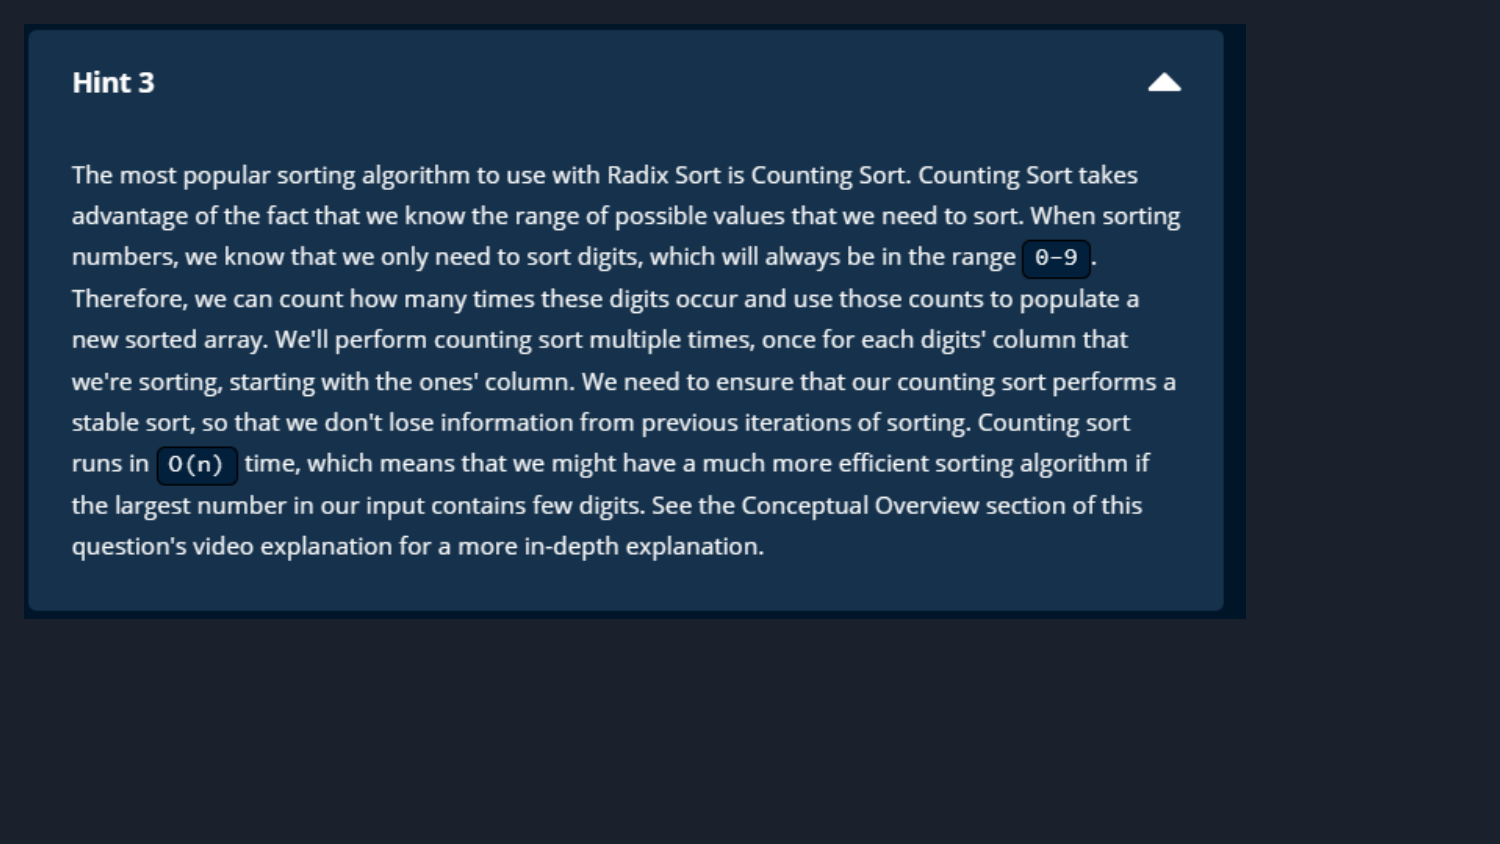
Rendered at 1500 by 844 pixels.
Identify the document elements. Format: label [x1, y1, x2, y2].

picture [24, 24, 1246, 619]
